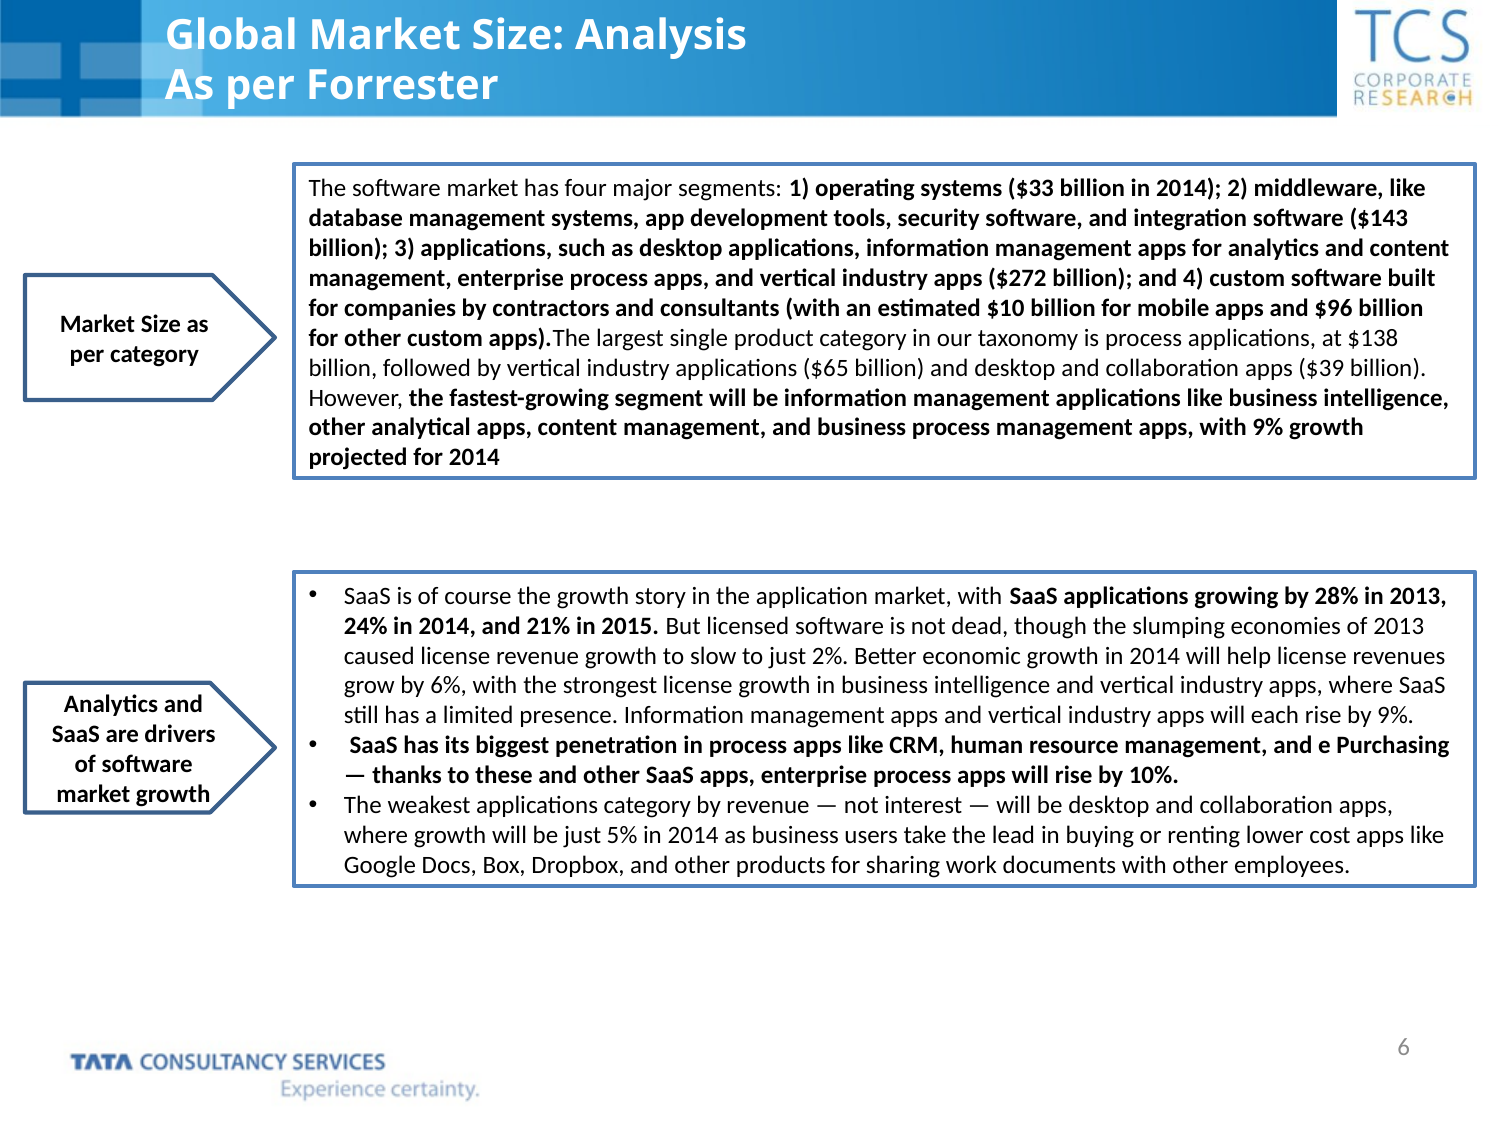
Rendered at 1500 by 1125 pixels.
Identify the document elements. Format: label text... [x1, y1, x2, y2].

slide_number 6 [1074, 1015, 1425, 1075]
text_box Analytics and SaaS are drivers of software market growth [22, 680, 278, 815]
text_box Market Size as per category [22, 272, 278, 403]
text_box Global Market Size: Analysis As per Forrester [150, 0, 1300, 125]
picture [0, 0, 1500, 1124]
text_box The software market has four major segments: 1) operating systems ($33 billion in 2014); 2) middleware, like database management systems, app development tools, security software, and integration software ($143 billion); 3) applications, such as desktop applications, information management apps for analytics and content management, enterprise process apps, and vertical industry apps ($272 billion); and 4) custom software built for companies by contractors and consultants (with an estimated $10 billion for mobile apps and $96 billion for other custom apps).The largest single product category in our taxonomy is process applications, at $138 billion, followed by vertical industry applications ($65 billion) and desktop and collaboration apps ($39 billion). However, the fastest-growing segment will be information management applications like business intelligence, other analytical apps, content management, and business process management apps, with 9% growth projected for 2014 [292, 162, 1477, 480]
text_box SaaS is of course the growth story in the application market, with SaaS applications growing by 28% in 2013, 24% in 2014, and 21% in 2015. But licensed software is not dead, though the slumping economies of 2013 caused license revenue growth to slow to just 2%. Better economic growth in 2014 will help license revenues grow by 6%, with the strongest license growth in business intelligence and vertical industry apps, where SaaS still has a limited presence. Information management apps and vertical industry apps will each rise by 9%. SaaS has its biggest penetration in process apps like CRM, human resource management, and e Purchasing — thanks to these and other SaaS apps, enterprise process apps will rise by 10%. The weakest applications category by revenue — not interest — will be desktop and collaboration apps, where growth will be just 5% in 2014 as business users take the lead in buying or renting lower cost apps like Google Docs, Box, Dropbox, and other products for sharing work documents with other employees. [292, 570, 1477, 888]
